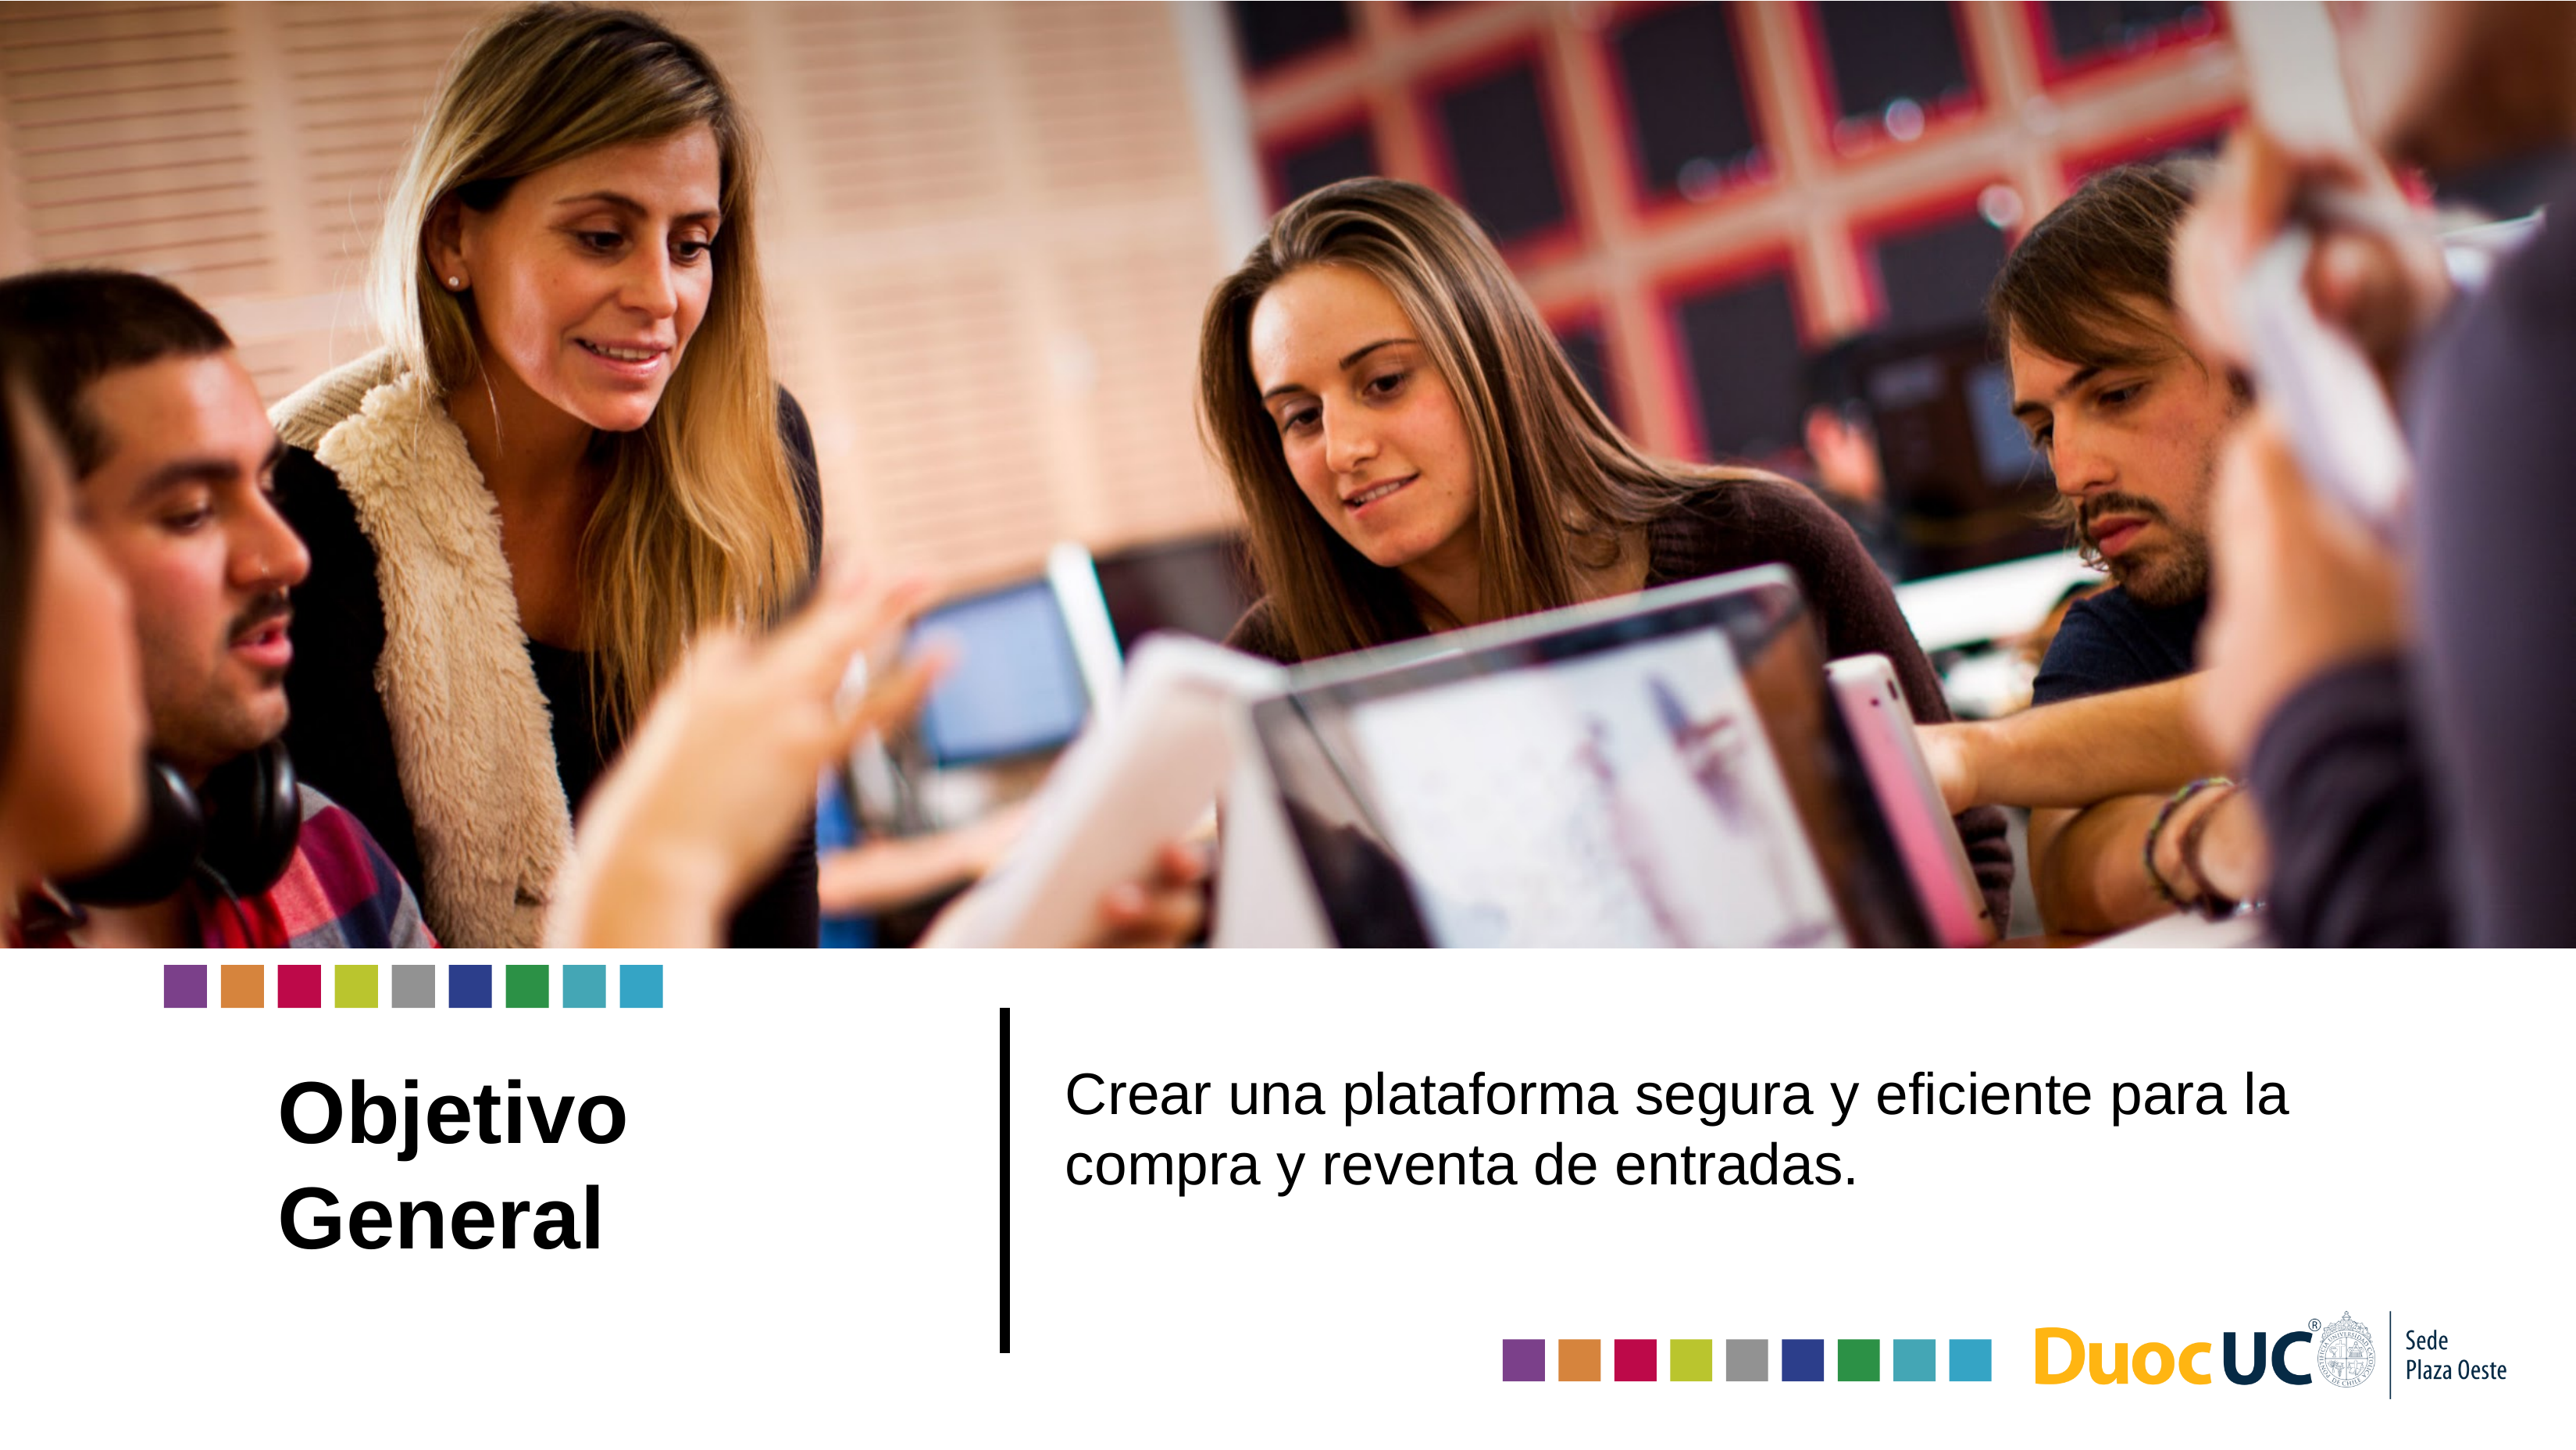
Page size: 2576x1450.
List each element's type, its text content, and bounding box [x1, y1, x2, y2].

list Crear una plataforma segura y eficiente para la compra y reventa de entradas. [1065, 1055, 2500, 1450]
picture [2500, 1310, 2512, 1400]
title Objetivo General [277, 1055, 1065, 1298]
picture [0, 1, 2576, 948]
